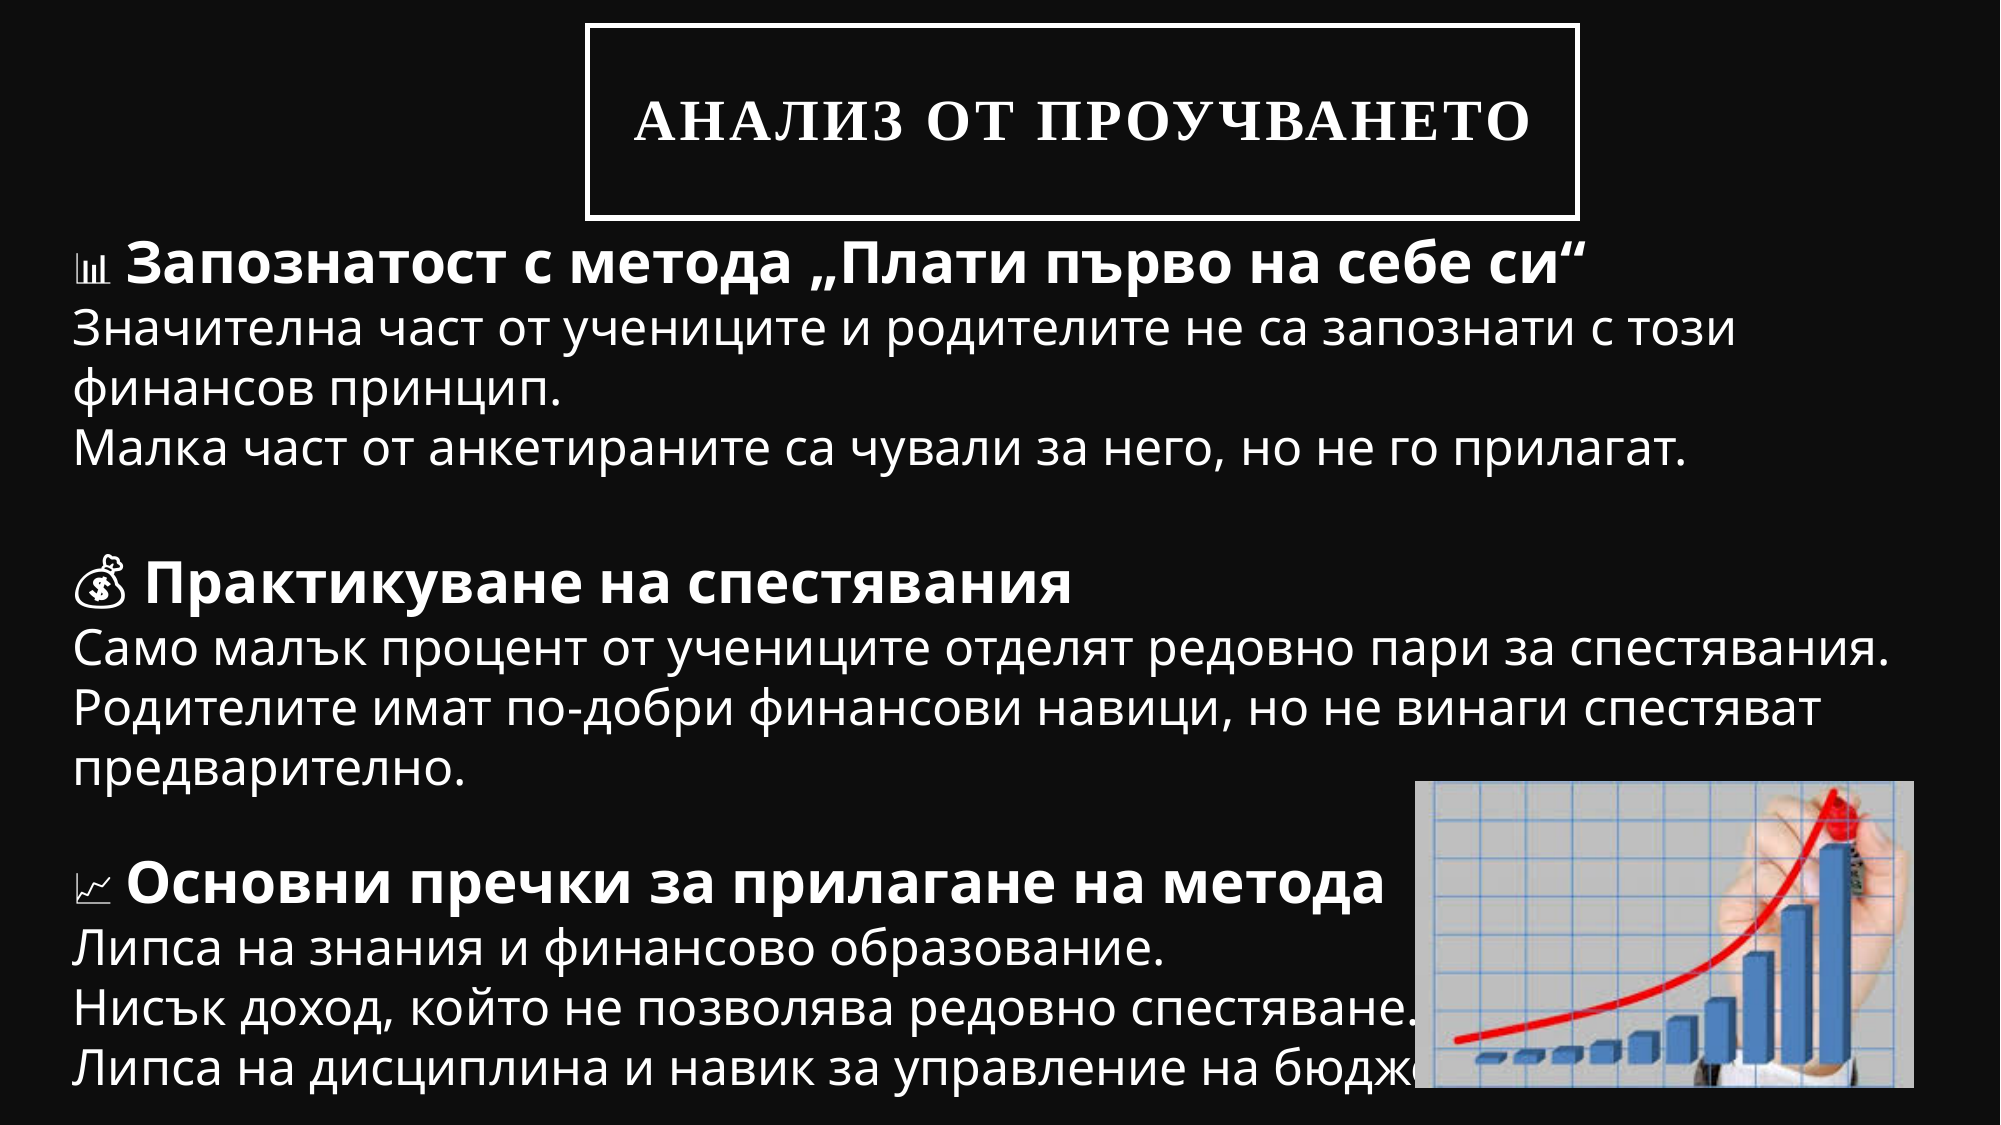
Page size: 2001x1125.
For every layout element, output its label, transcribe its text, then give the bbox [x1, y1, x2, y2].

text_box 📊 Запознатост с метода „Плати първо на себе си“ Значителна част от учениците и родителите не са запознати с този финансов принцип. Малка част от анкетираните са чували за него, но не го прилагат. 💰 Практикуване на спестявания Само малък процент от учениците отделят редовно пари за спестявания. Родителите имат по-добри финансови навици, но не винаги спестяват предварително. 📈 Основни пречки за прилагане на метода Липса на знания и финансово образование. Нисък доход, който не позволява редовно спестяване. Липса на дисциплина и навик за управление на бюджета. [57, 218, 1914, 1125]
picture [1415, 780, 1914, 1088]
title Анализ от проучването [585, 23, 1580, 218]
